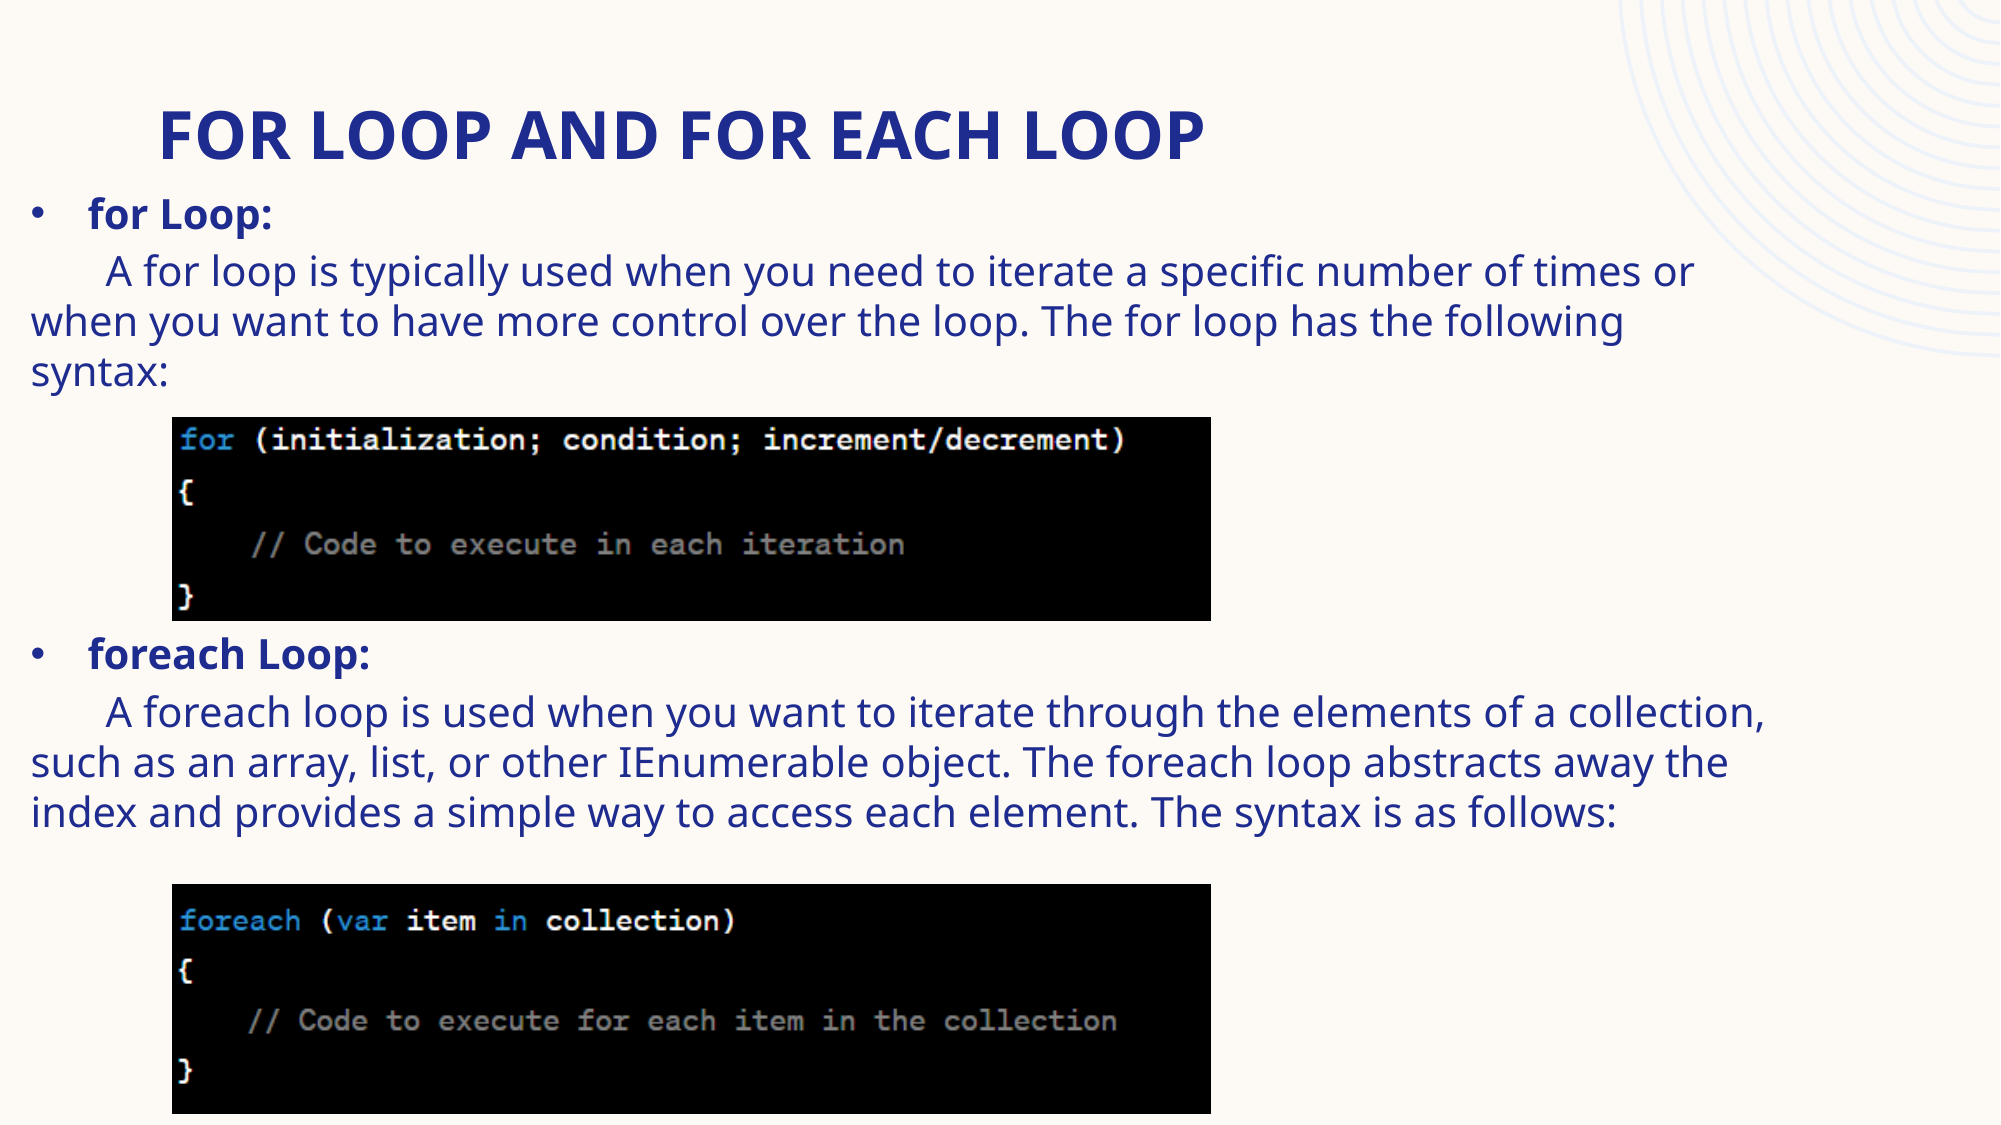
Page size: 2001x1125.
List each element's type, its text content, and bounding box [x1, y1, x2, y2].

picture [172, 884, 1211, 1114]
picture [172, 417, 1211, 621]
text_box foreach Loop: A foreach loop is used when you want to iterate through the elements of a collection, such as an array, list, or other IEnumerable object. The foreach loop abstracts away the index and provides a simple way to access each element. The syntax is as follows: [15, 620, 1795, 926]
list for Loop: A for loop is typically used when you need to iterate a specific number of times or when you want to have more control over the loop. The for loop has the following syntax: [15, 180, 1768, 620]
title For Loop and For Each Loop [0, 0, 1567, 180]
